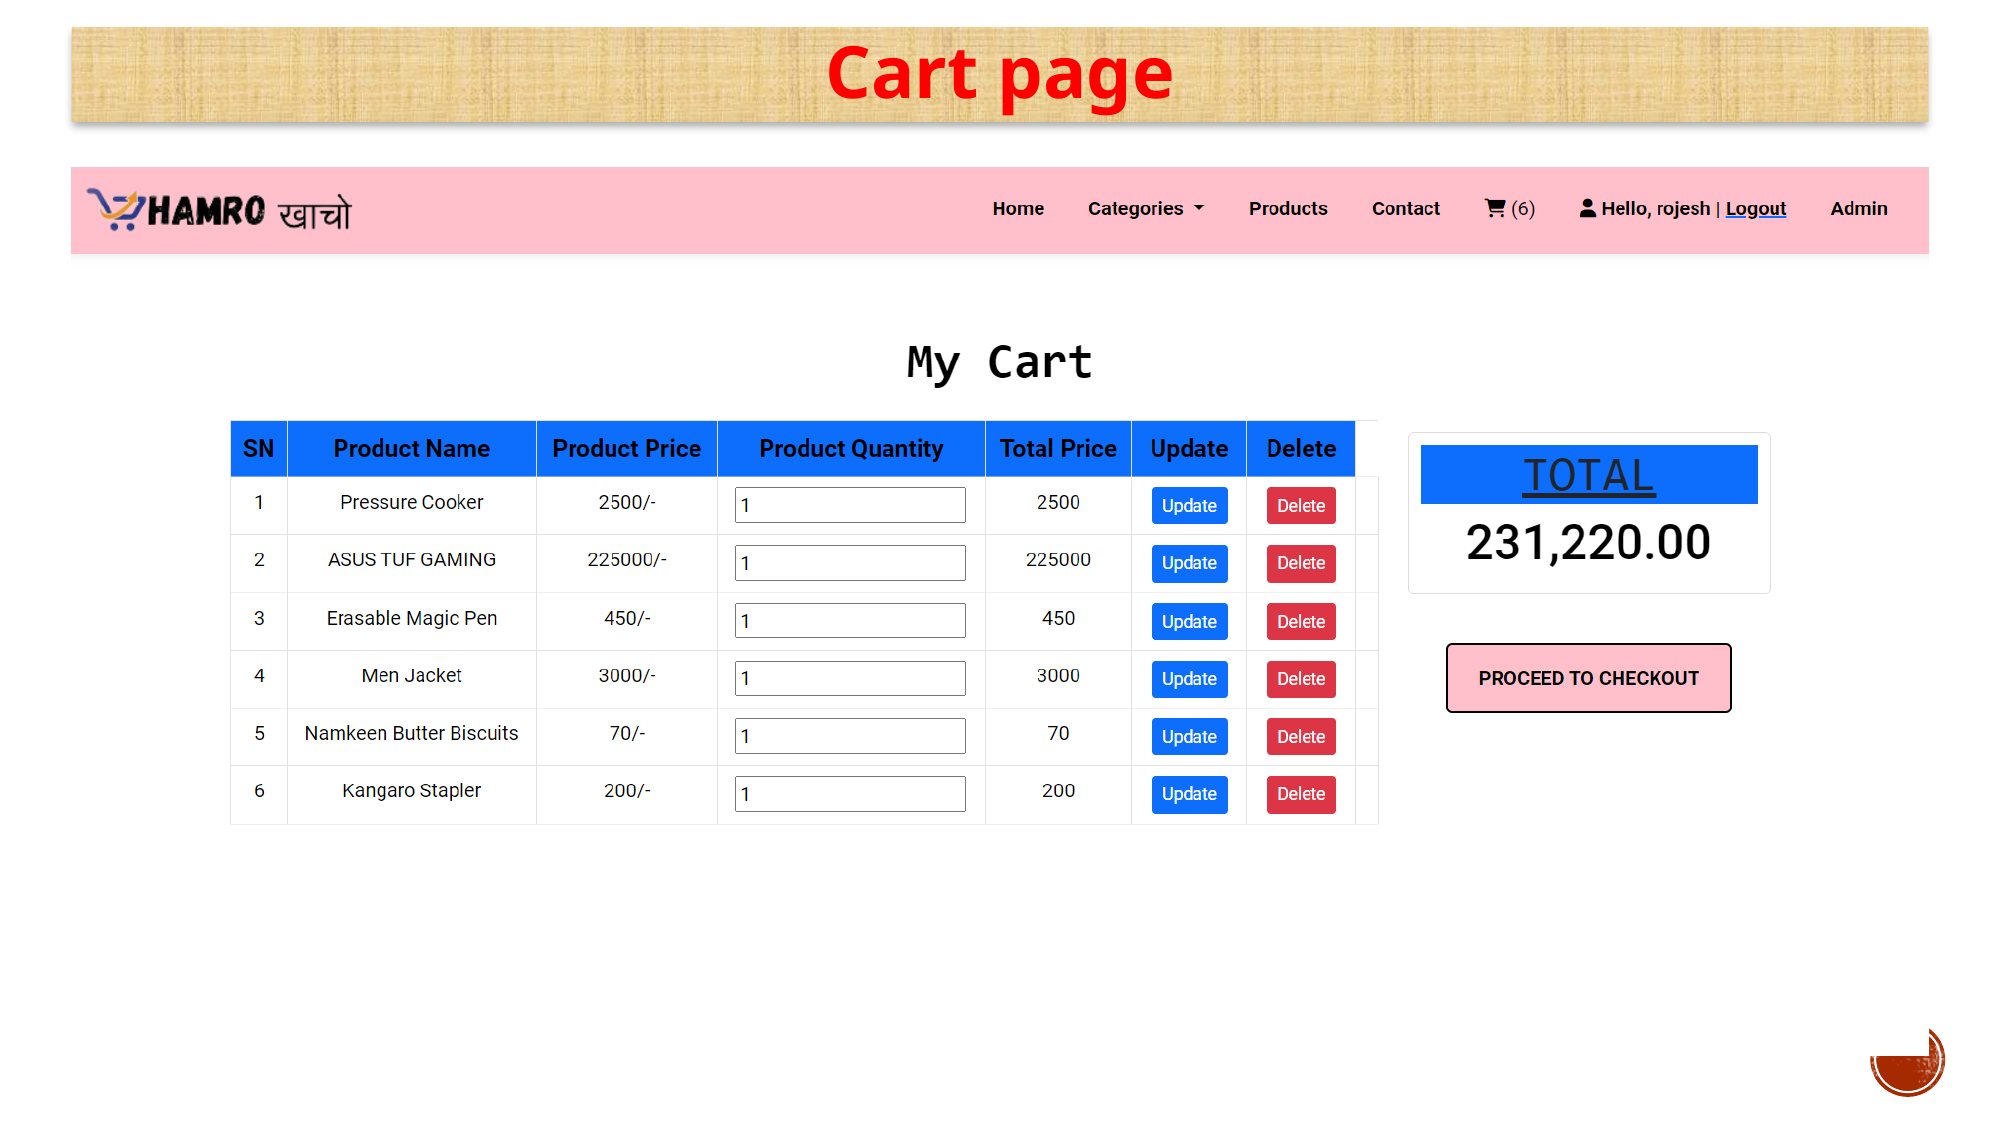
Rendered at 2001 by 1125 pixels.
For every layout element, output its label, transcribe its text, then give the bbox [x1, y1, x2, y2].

picture [72, 168, 1926, 1055]
title Cart page [71, 27, 1929, 122]
